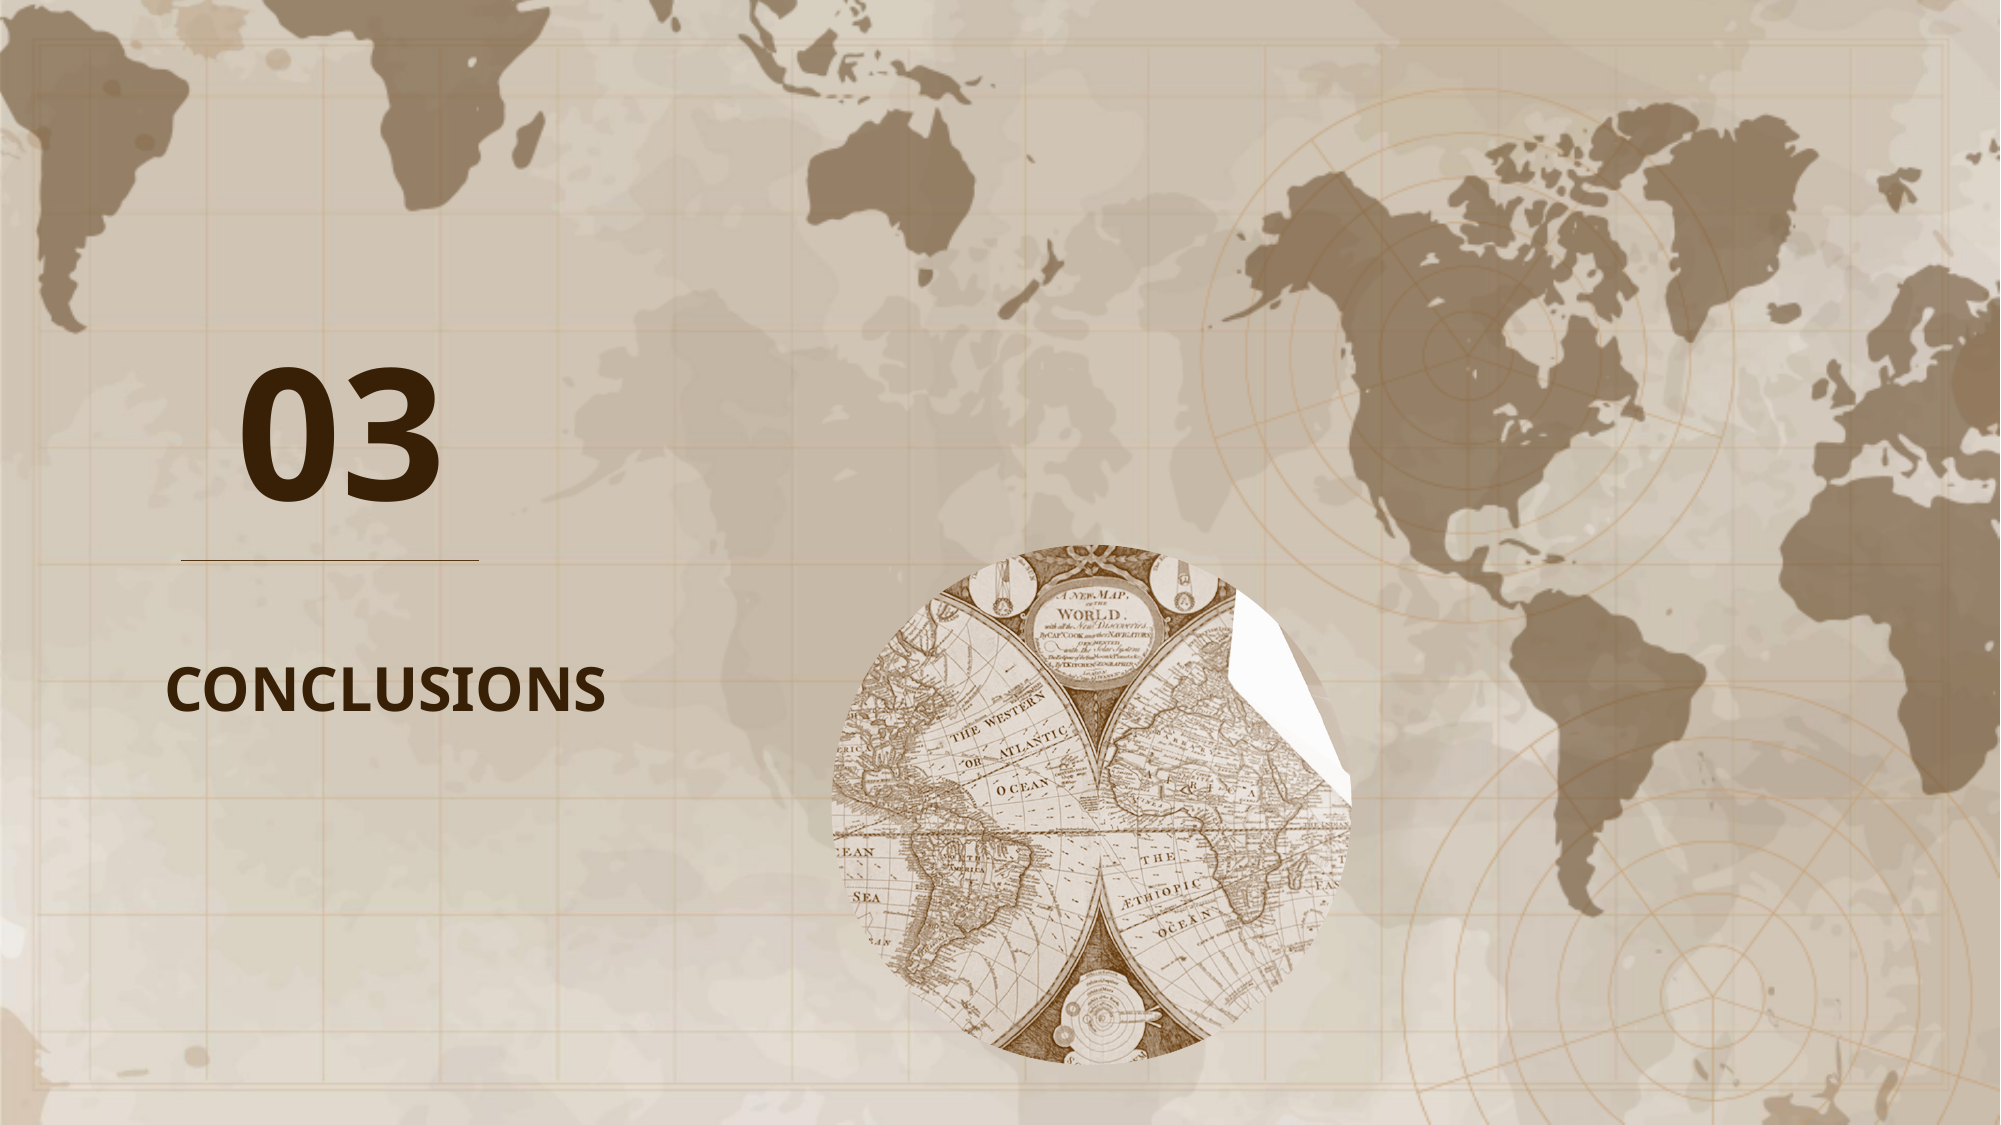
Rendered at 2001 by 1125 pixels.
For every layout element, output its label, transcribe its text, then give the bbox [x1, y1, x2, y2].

picture [0, 0, 2000, 1125]
title CONCLUSIONS [144, 597, 826, 777]
title 03 [144, 348, 539, 505]
